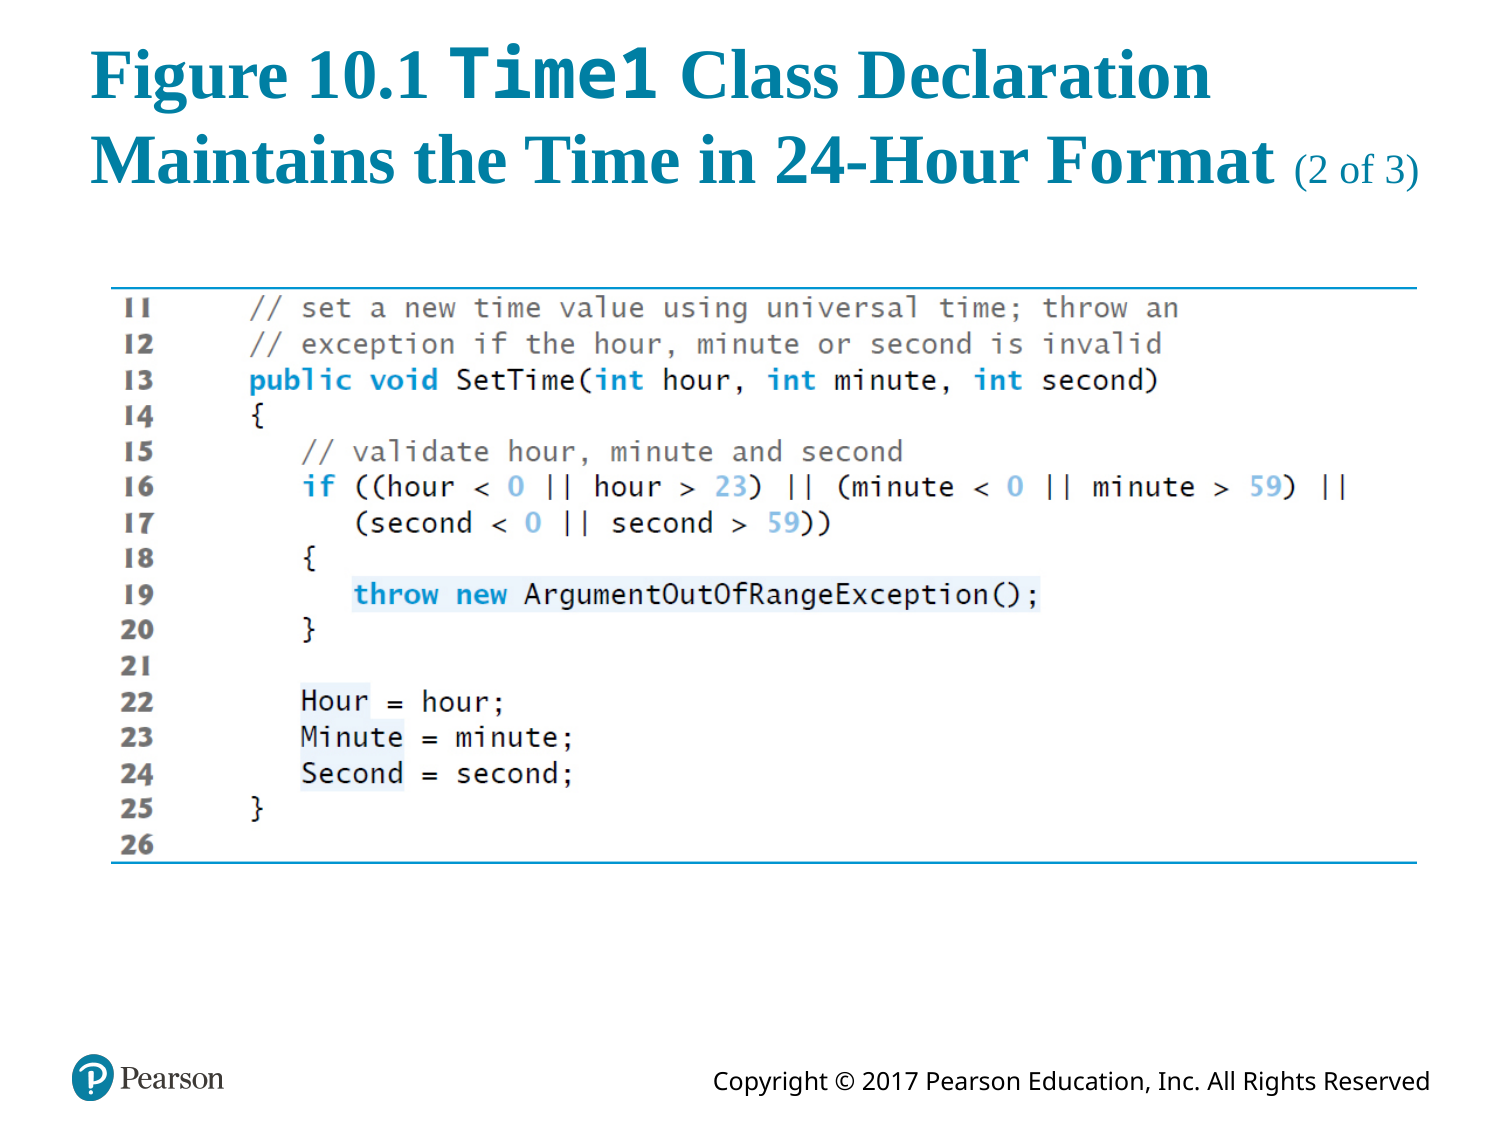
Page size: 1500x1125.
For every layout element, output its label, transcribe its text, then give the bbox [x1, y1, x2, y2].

picture [98, 1054, 224, 1101]
picture [80, 1063, 106, 1088]
picture [110, 290, 1417, 861]
picture [72, 1087, 83, 1101]
title Figure 10.1 Time1 Class Declaration Maintains the Time in 24-Hour Format (2 of 3) [75, 37, 1453, 213]
picture [72, 1054, 88, 1070]
